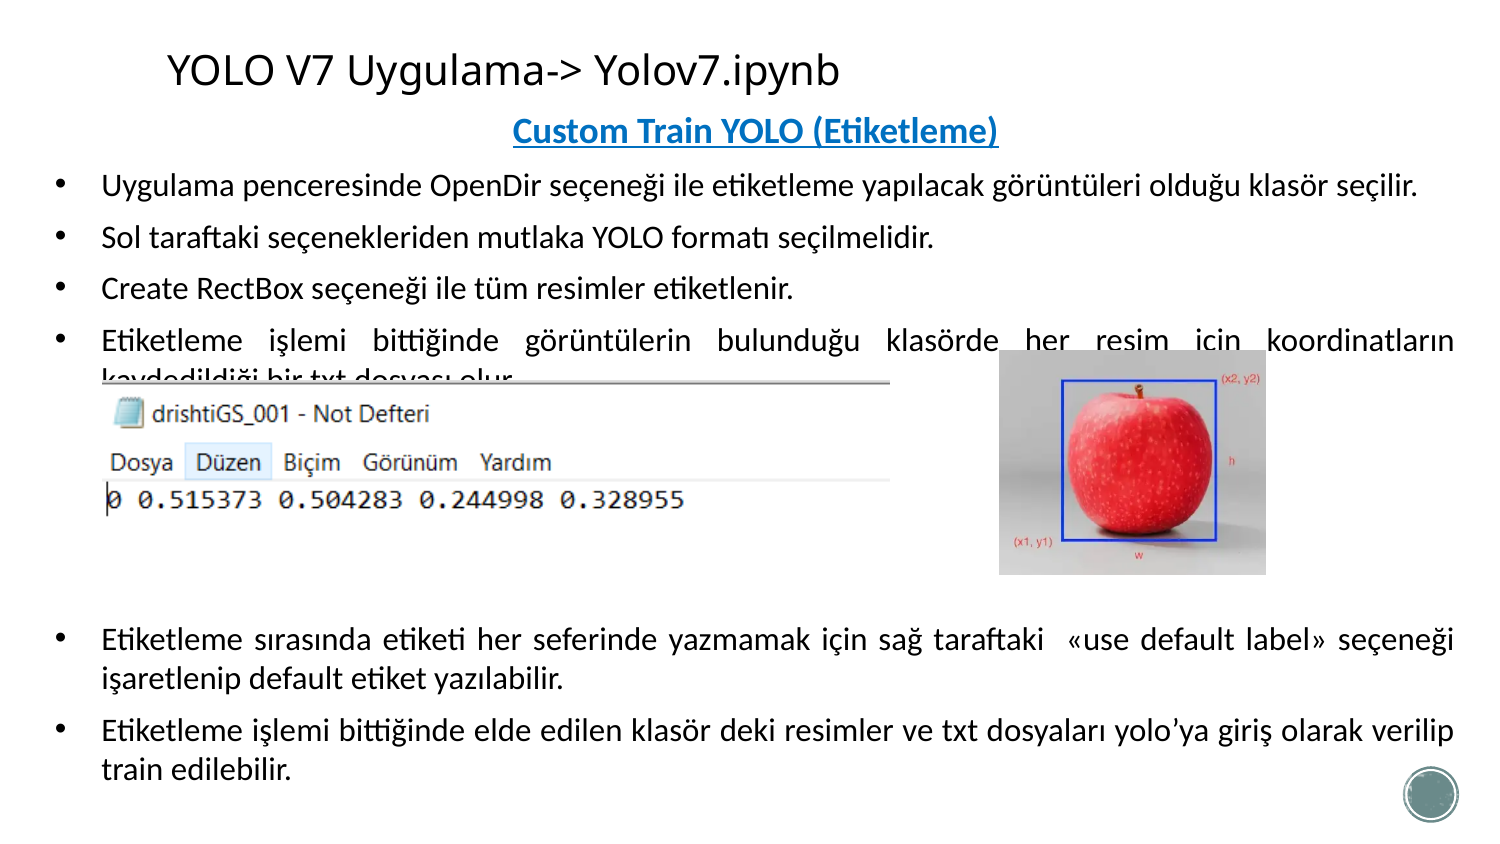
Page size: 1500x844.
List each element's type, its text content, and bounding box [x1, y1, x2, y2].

title YOLO V7 Uygulama-> Yolov7.ipynb [152, 0, 1338, 99]
picture [102, 380, 890, 565]
text_box Custom Train YOLO (Etiketleme) Uygulama penceresinde OpenDir seçeneği ile etiketleme yapılacak görüntüleri olduğu klasör seçilir. Sol taraftaki seçenekleriden mutlaka YOLO formatı seçilmelidir. Create RectBox seçeneği ile tüm resimler etiketlenir. Etiketleme işlemi bittiğinde görüntülerin bulunduğu klasörde her resim için koordinatların kaydedildiği bir txt dosyası olur. Etiketleme sırasında etiketi her seferinde yazmamak için sağ taraftaki «use default label» seçeneği işaretlenip default etiket yazılabilir. Etiketleme işlemi bittiğinde elde edilen klasör deki resimler ve txt dosyaları yolo’ya giriş olarak verilip train edilebilir. [39, 99, 1472, 802]
picture [999, 350, 1266, 575]
